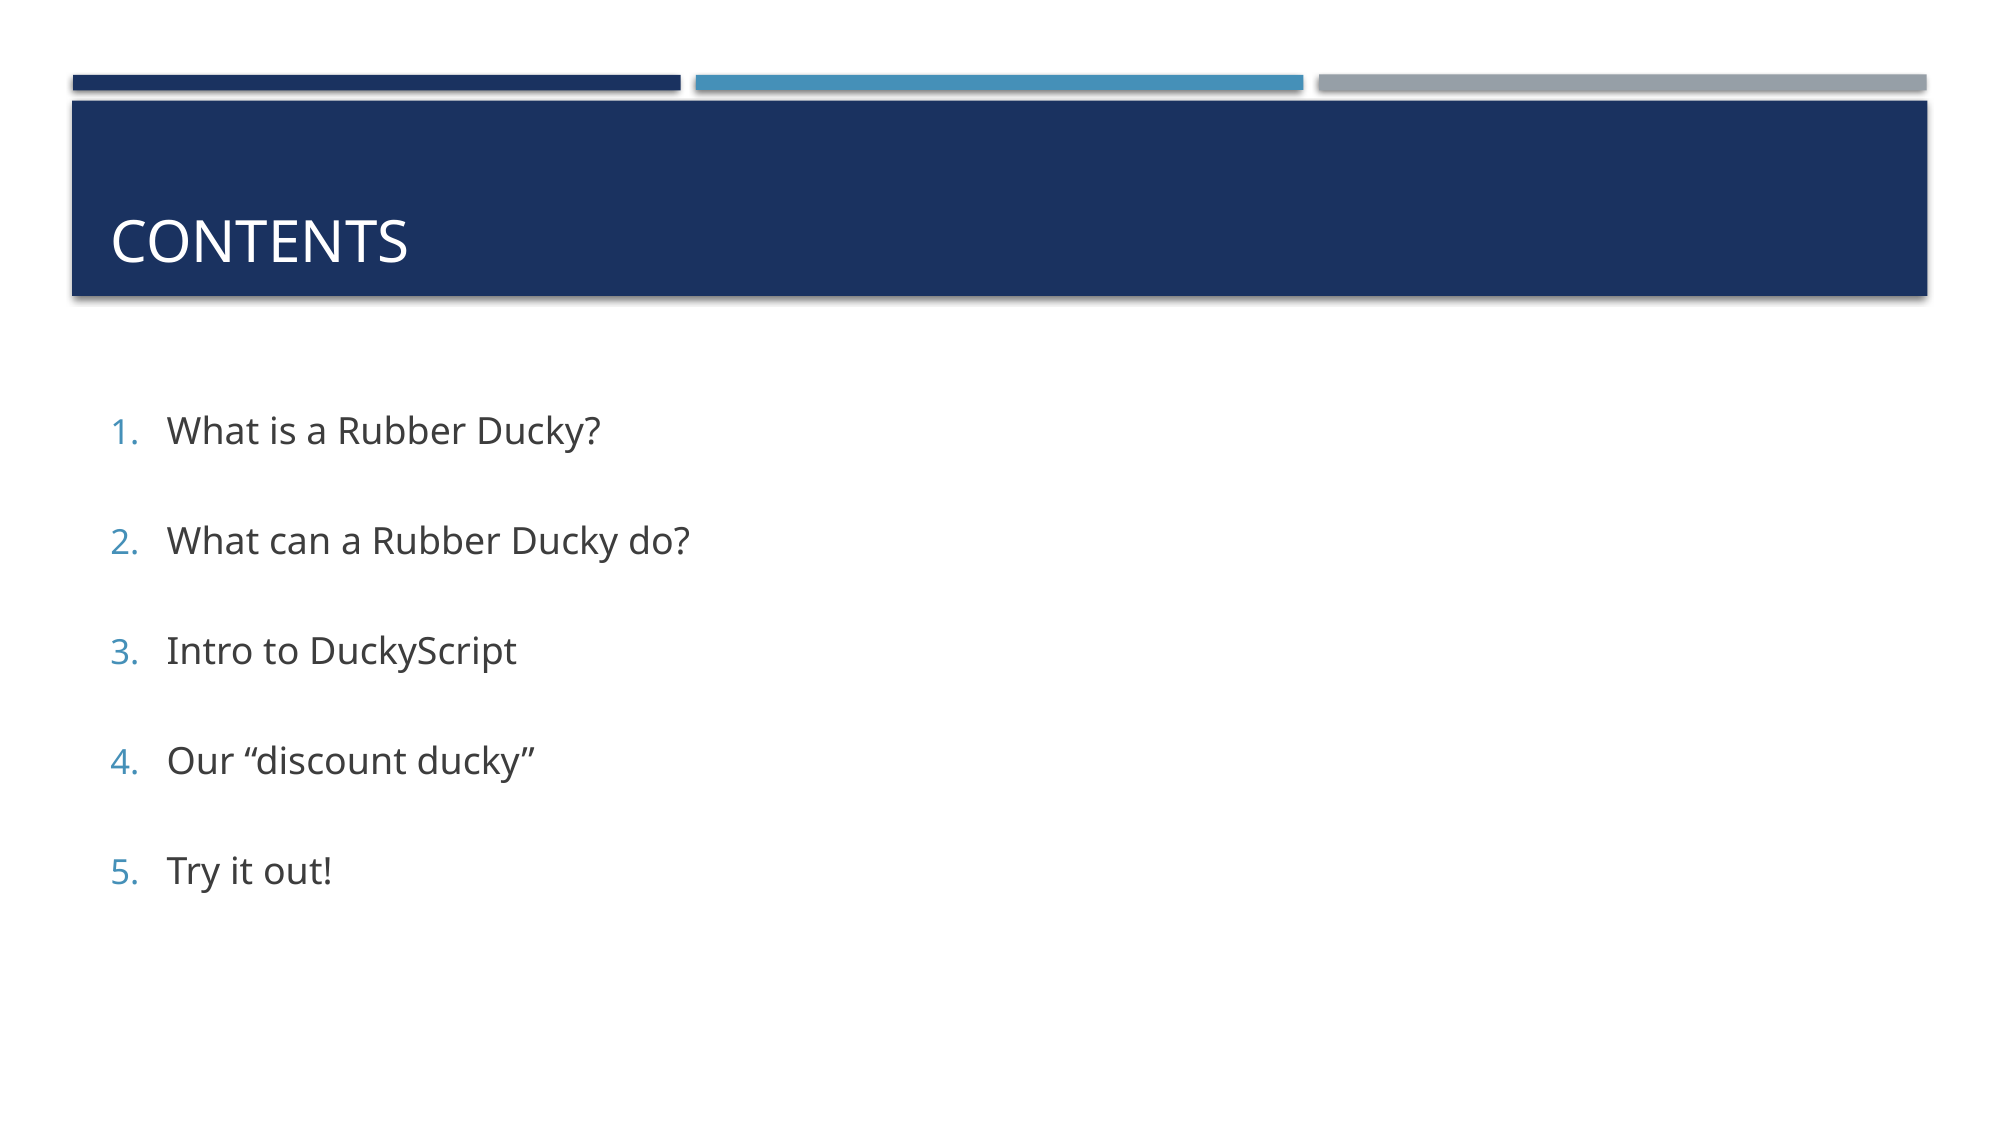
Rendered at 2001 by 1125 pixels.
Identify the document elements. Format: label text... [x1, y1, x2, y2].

title contents [95, 115, 1905, 282]
list What is a Rubber Ducky? What can a Rubber Ducky do? Intro to DuckyScript Our “discount ducky” Try it out! [95, 357, 1905, 962]
